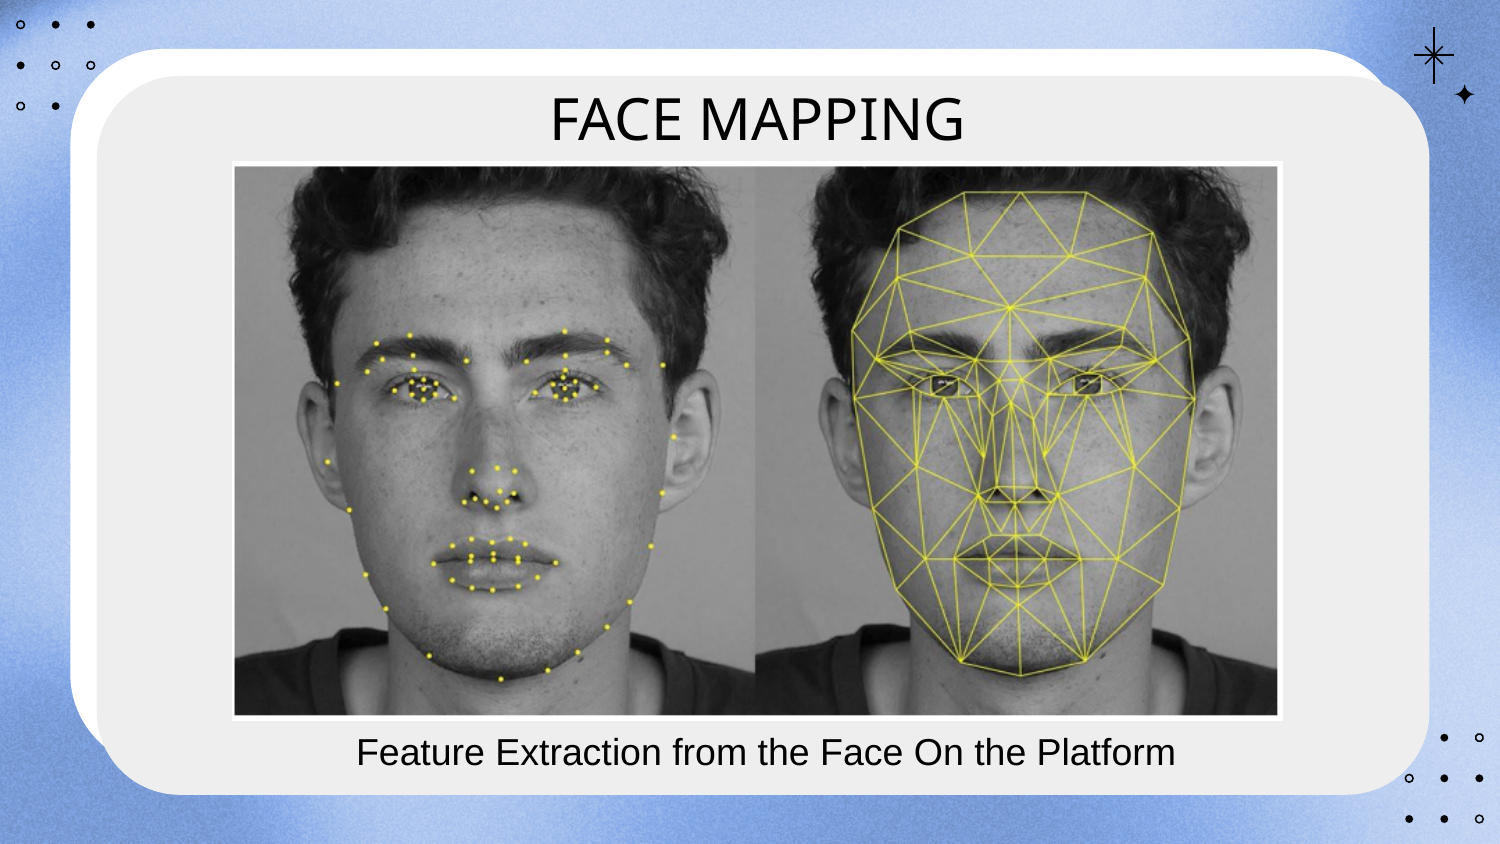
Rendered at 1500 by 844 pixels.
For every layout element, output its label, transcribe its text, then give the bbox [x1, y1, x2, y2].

picture [0, 0, 1500, 844]
text_box Feature Extraction from the Face On the Platform [336, 729, 1197, 781]
title FACE MAPPING [125, 66, 1390, 146]
